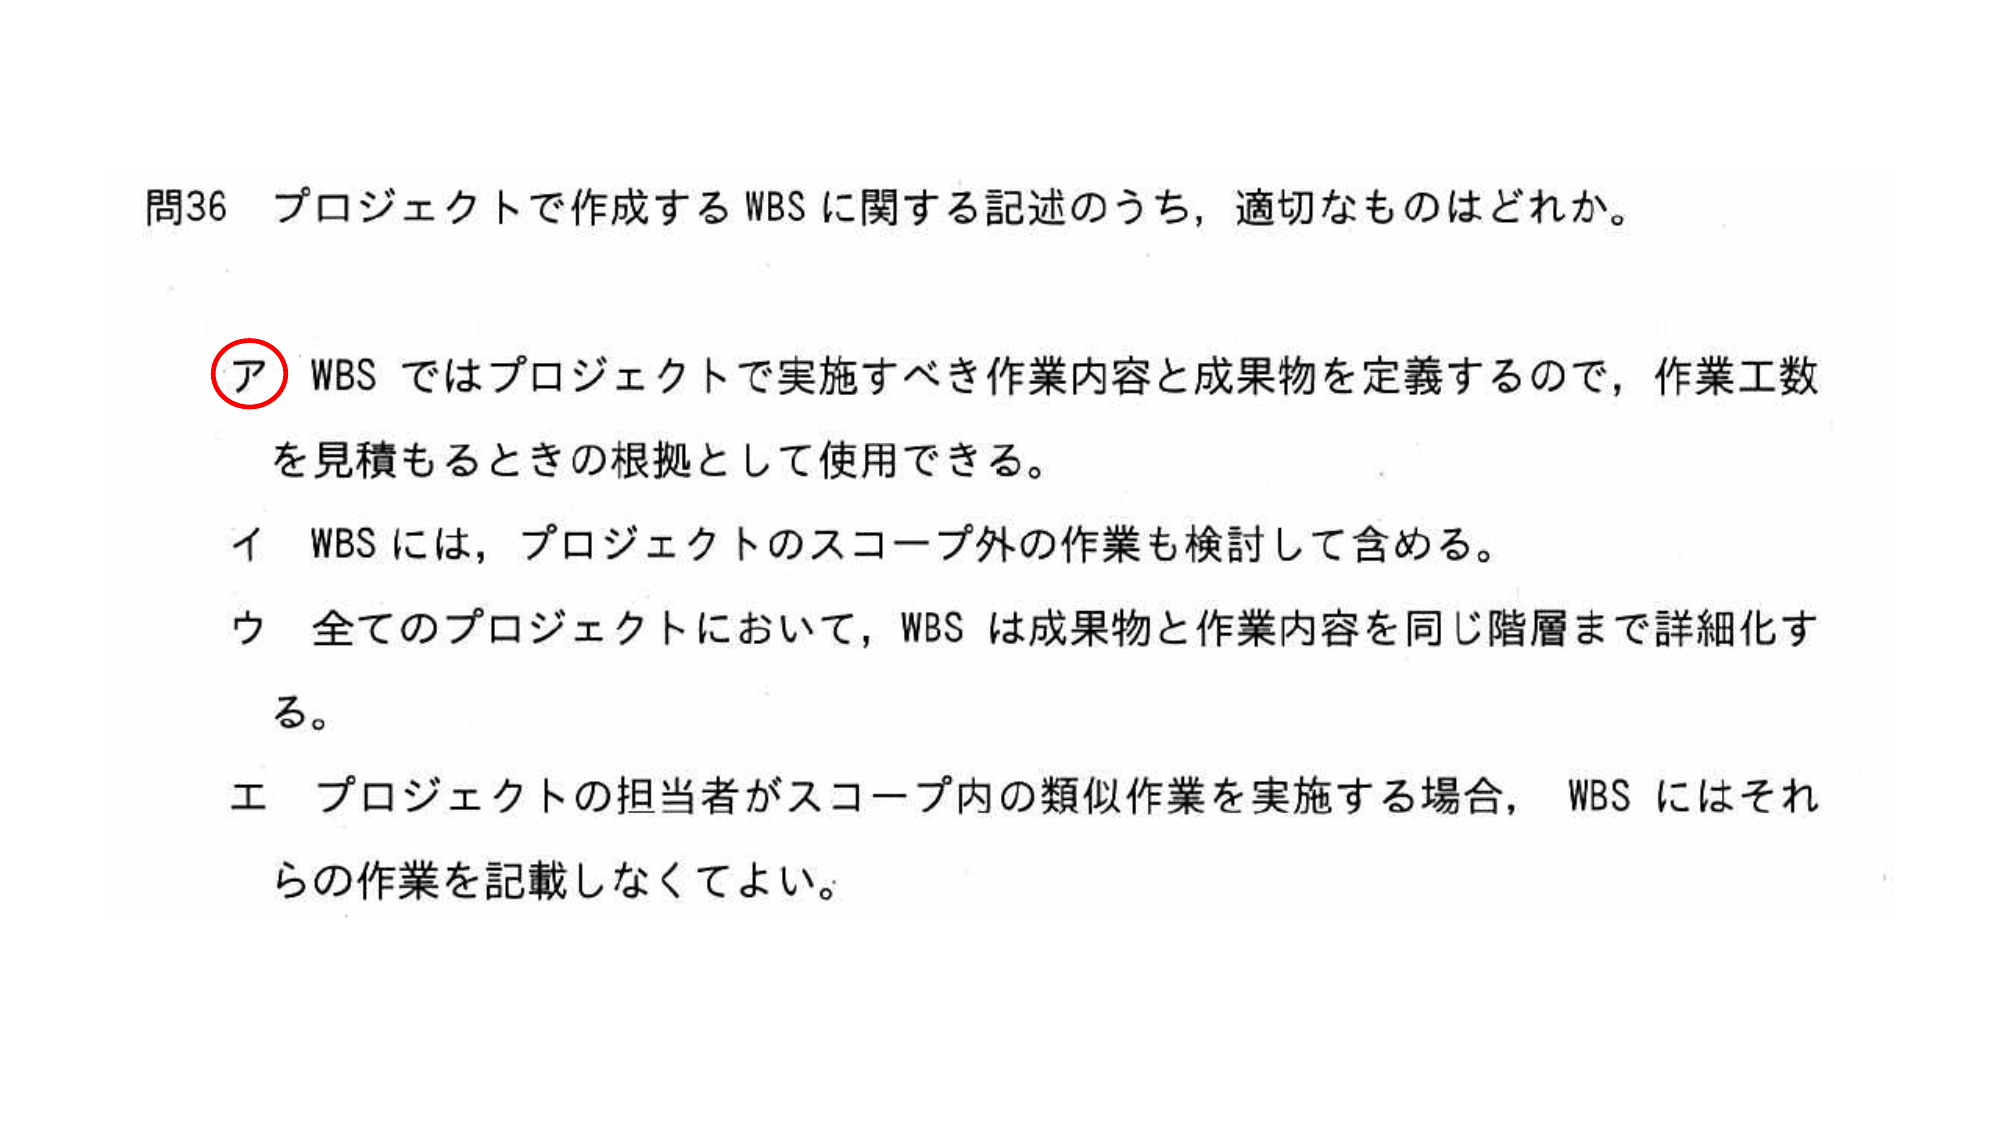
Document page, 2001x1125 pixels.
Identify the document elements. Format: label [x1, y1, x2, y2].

picture [107, 171, 1893, 918]
